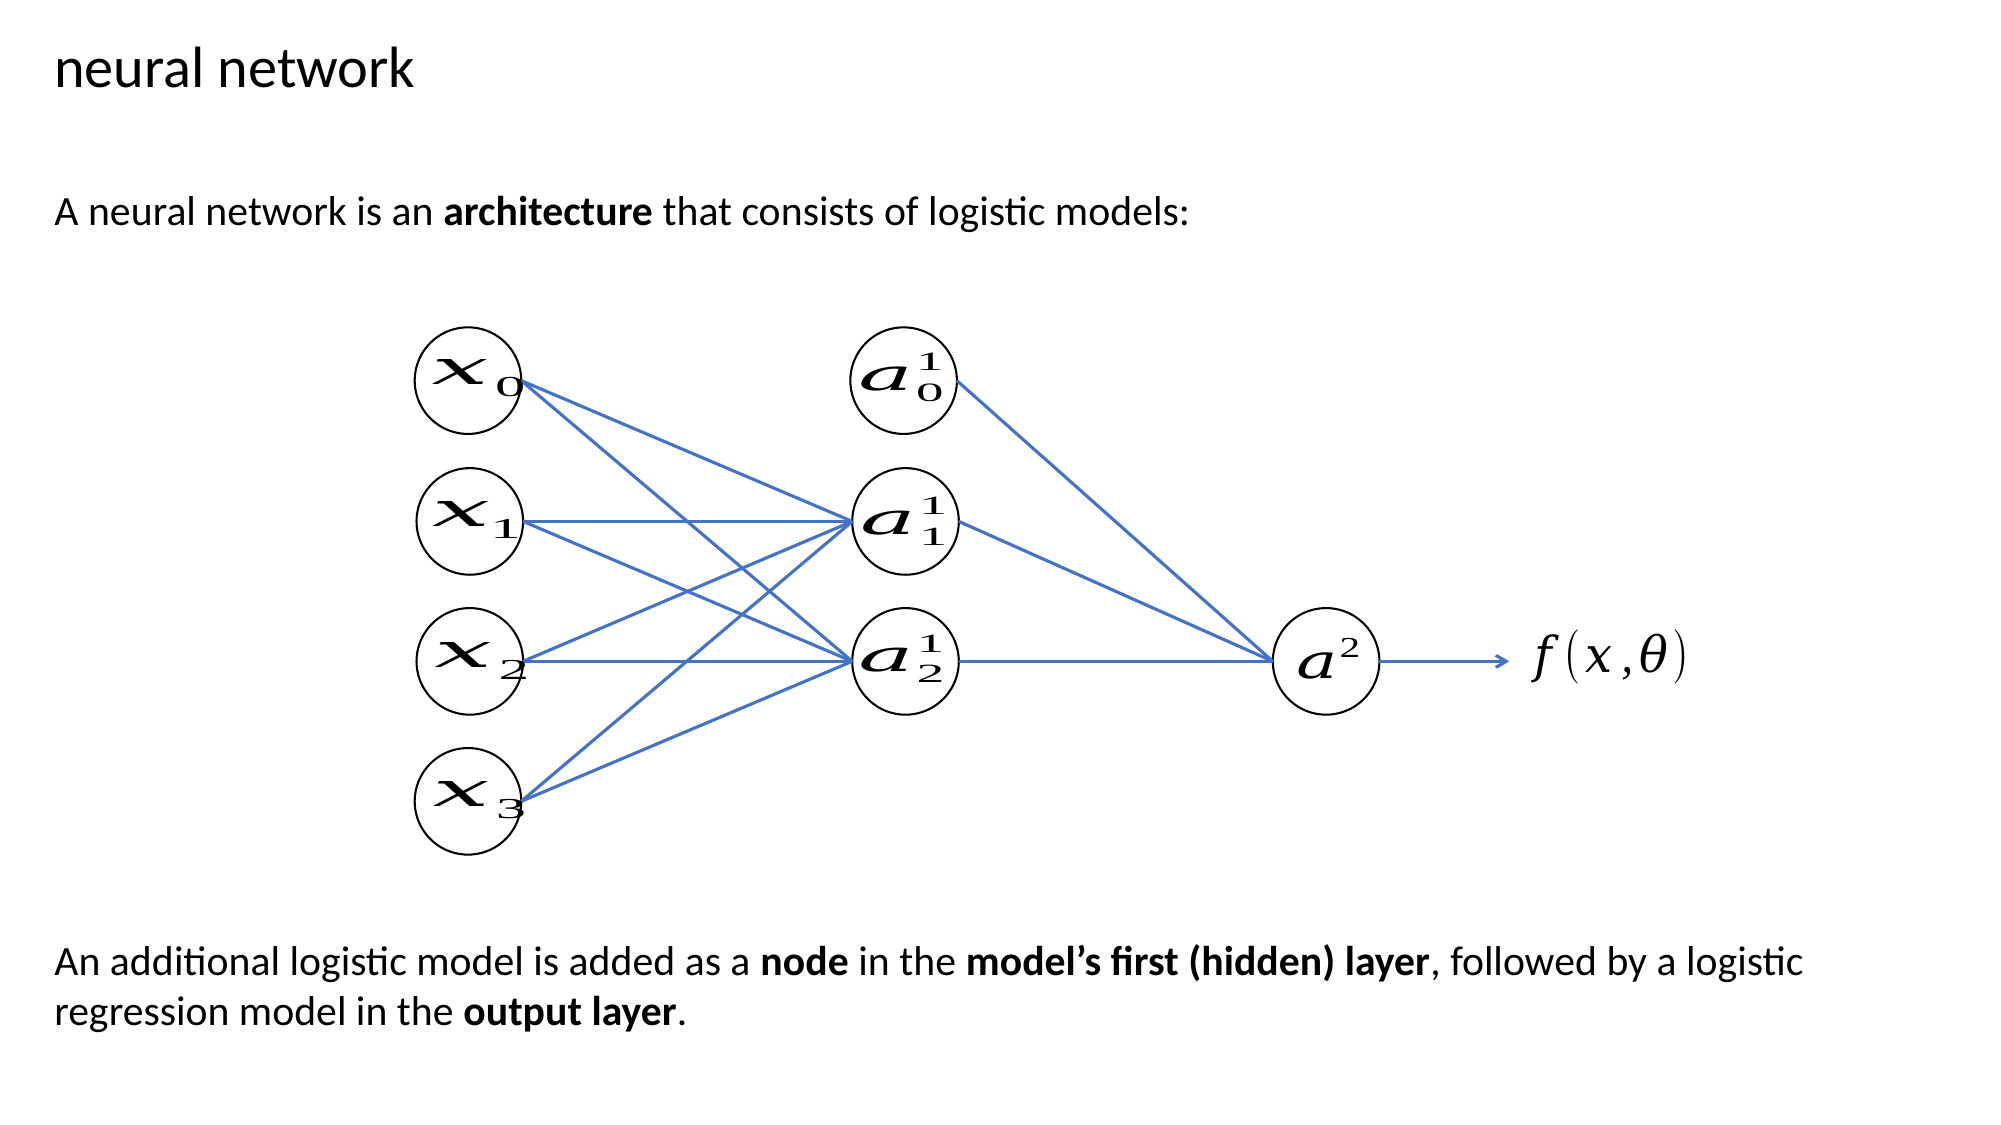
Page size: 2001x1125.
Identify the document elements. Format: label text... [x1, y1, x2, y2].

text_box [958, 521, 1273, 661]
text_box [521, 521, 853, 661]
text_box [521, 661, 853, 802]
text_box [956, 380, 1273, 662]
text_box A neural network is an architecture that consists of logistic models: An additional logistic model is added as a node in the model’s first (hidden) layer, followed by a logistic regression model in the output layer. [39, 176, 1884, 1042]
text_box neural network [39, 21, 1967, 107]
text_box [521, 380, 853, 521]
